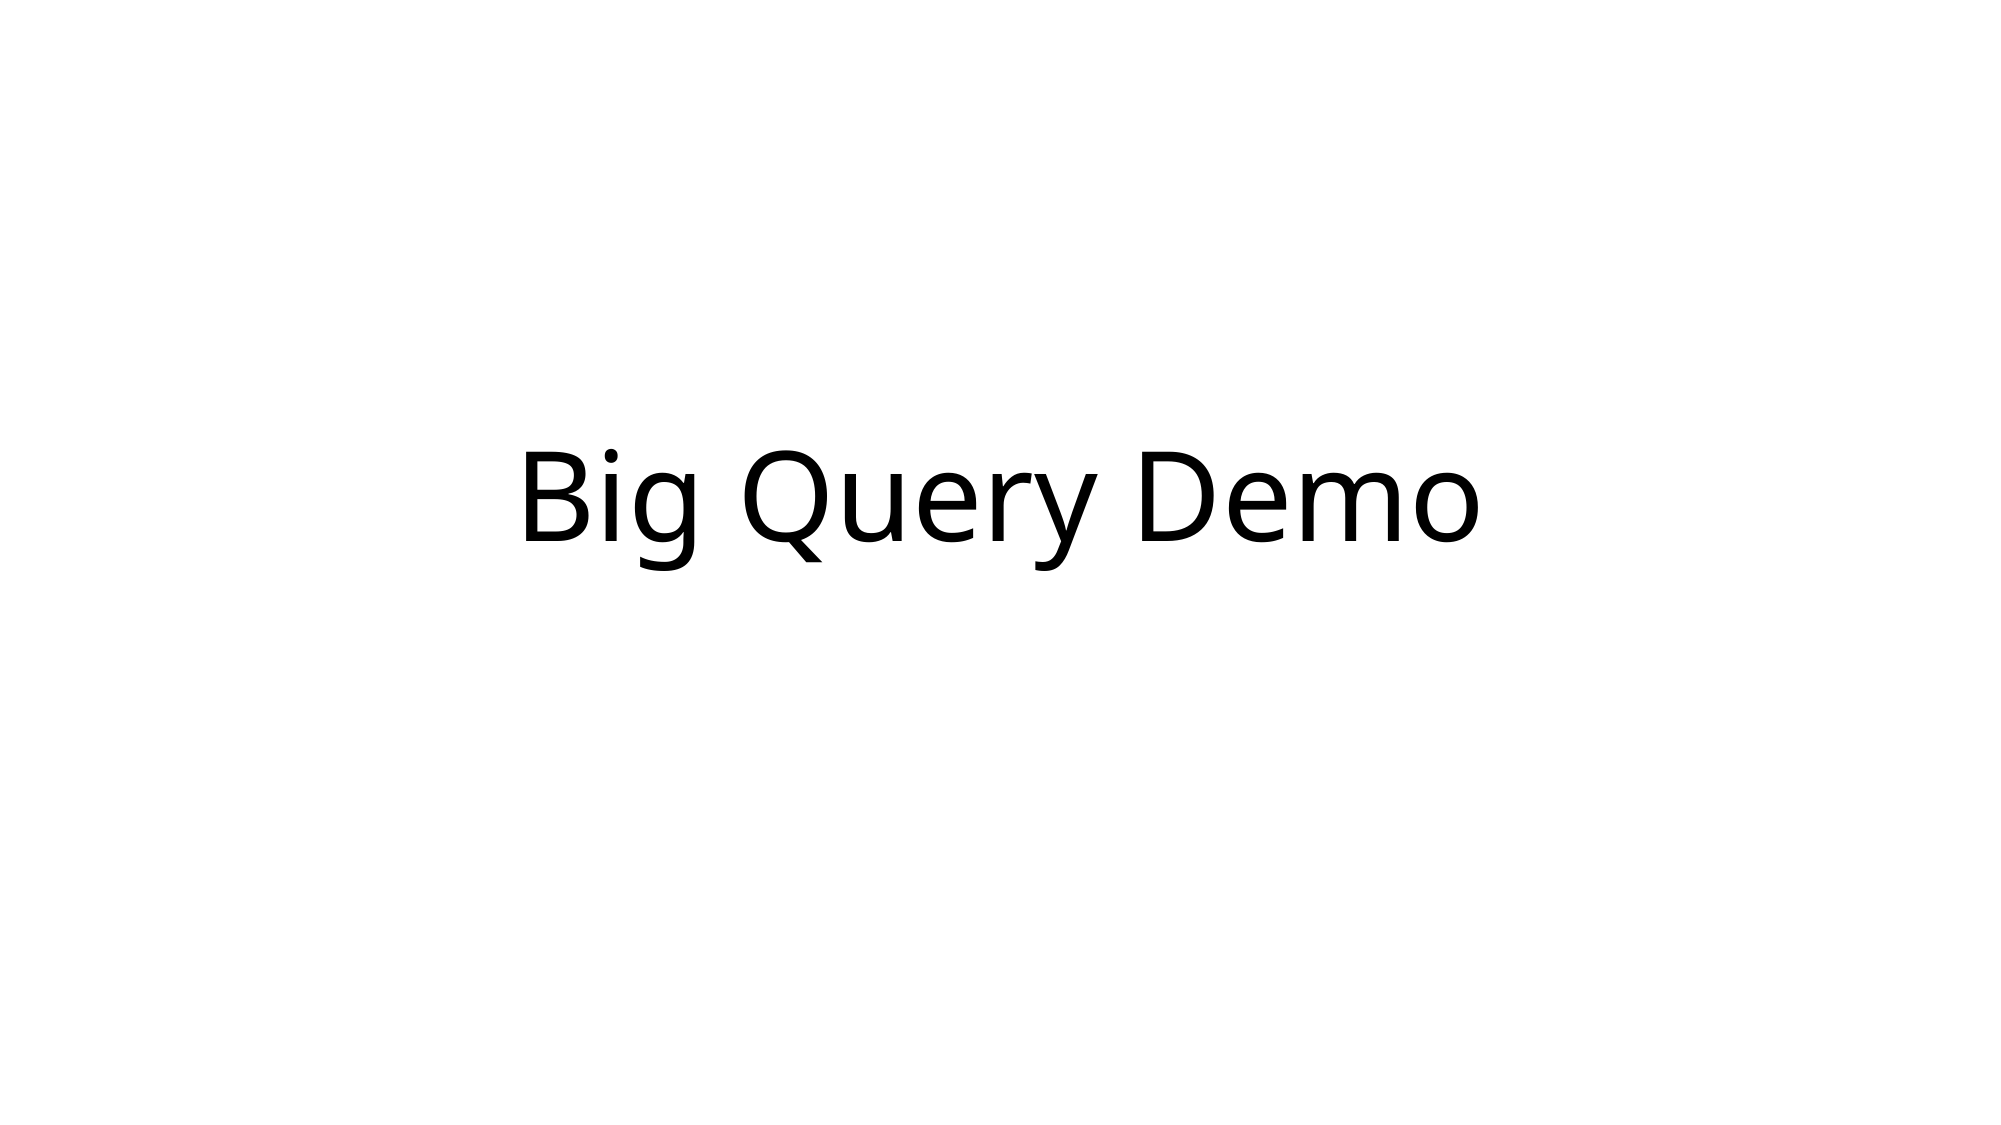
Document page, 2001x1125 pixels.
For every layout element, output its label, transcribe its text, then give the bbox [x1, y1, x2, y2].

title Big Query Demo [249, 184, 1750, 576]
